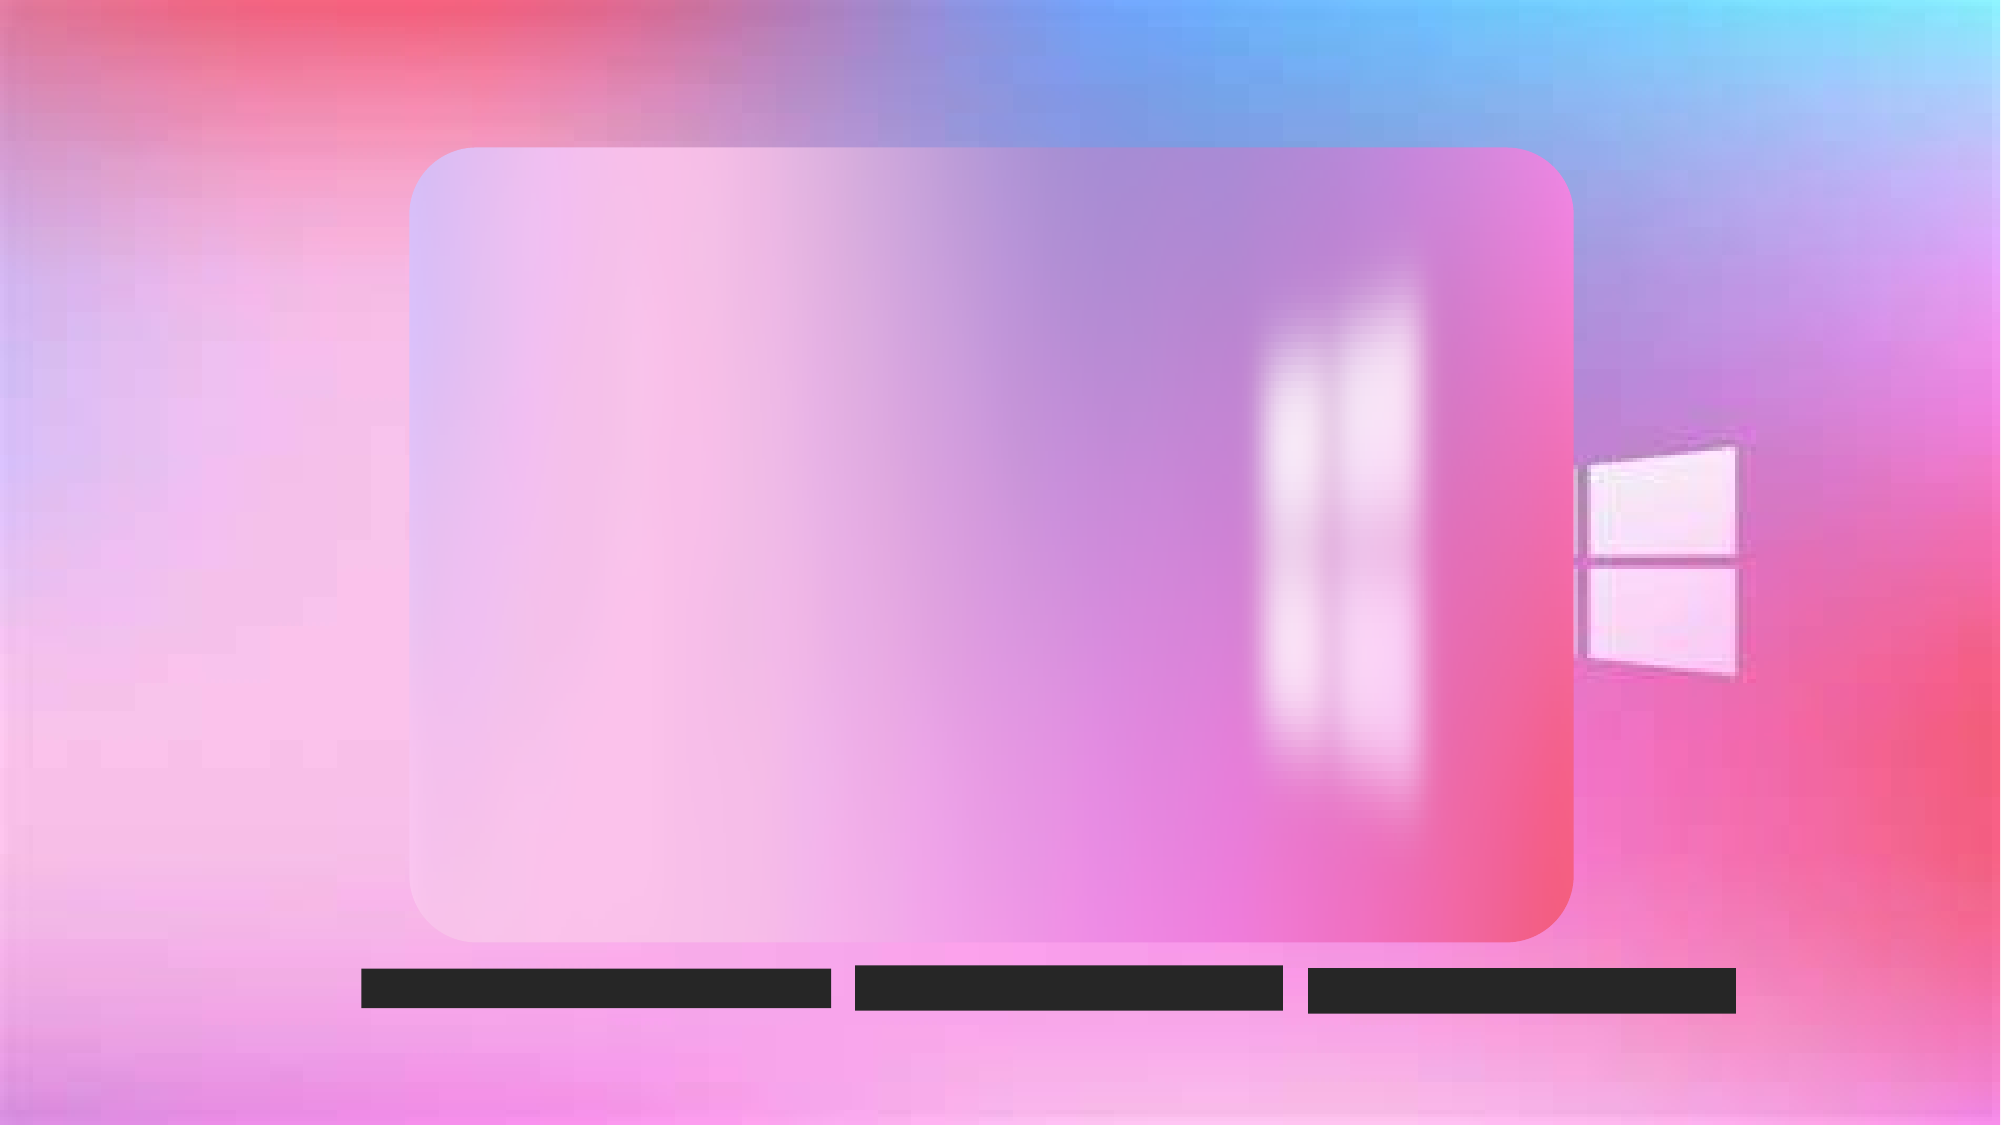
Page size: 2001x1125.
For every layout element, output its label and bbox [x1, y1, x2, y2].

text_box [361, 968, 832, 1009]
picture [0, 0, 2001, 1125]
text_box [1308, 968, 1736, 1014]
text_box [855, 965, 1283, 1011]
